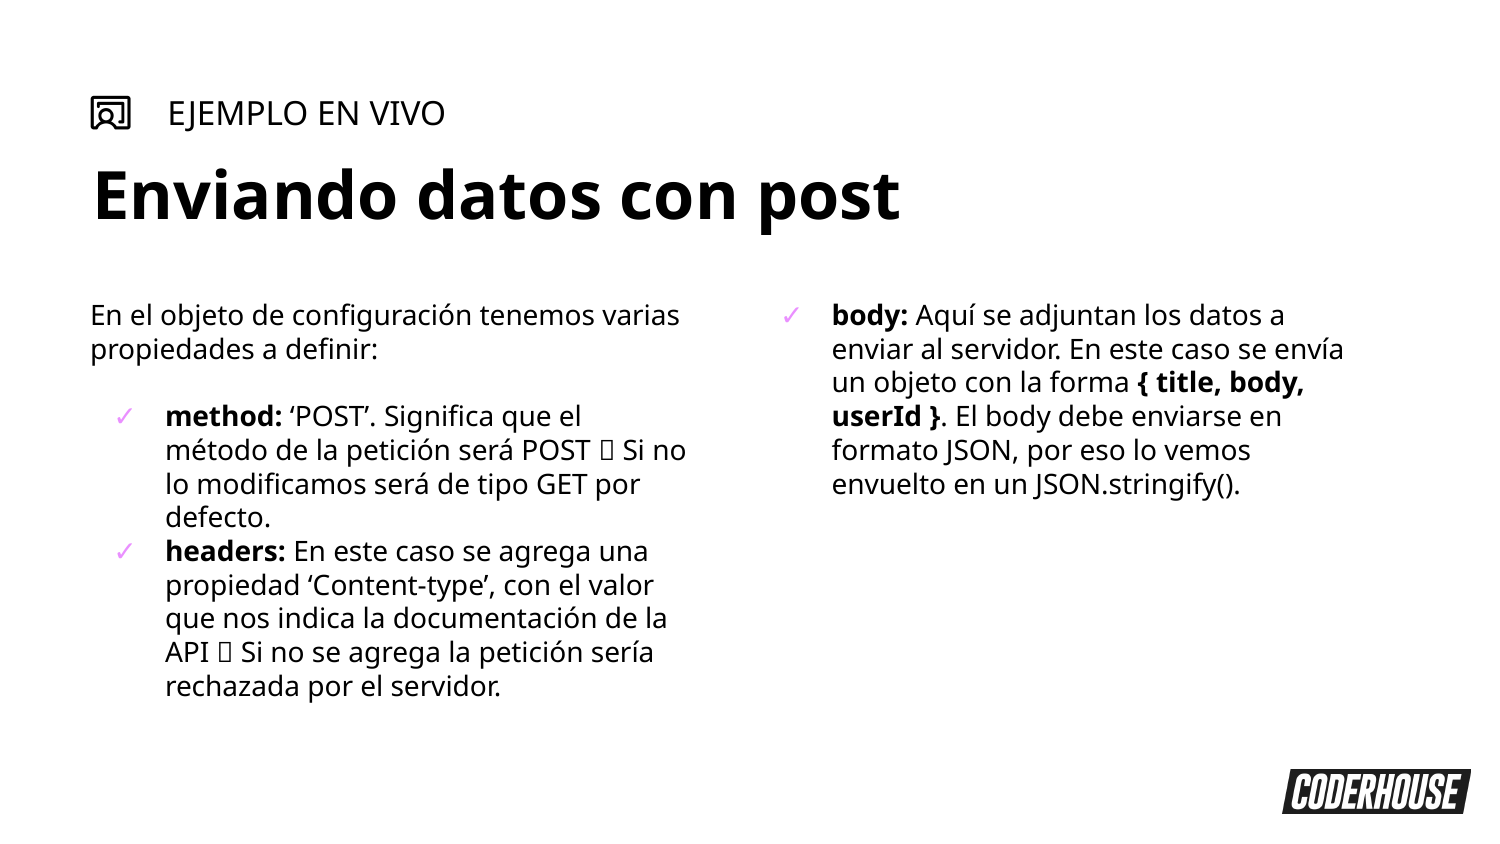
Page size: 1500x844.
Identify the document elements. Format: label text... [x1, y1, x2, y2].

picture [86, 87, 135, 137]
text_box body: Aquí se adjuntan los datos a enviar al servidor. En este caso se envía un objeto con la forma { title, body, userId }. El body debe enviarse en formato JSON, por eso lo vemos envuelto en un JSON.stringify(). [741, 282, 1371, 515]
picture [1281, 769, 1471, 814]
text_box EJEMPLO EN VIVO [152, 76, 632, 147]
text_box En el objeto de configuración tenemos varias propiedades a definir: method: ‘POST’. Significa que el método de la petición será POST 🚧 Si no lo modificamos será de tipo GET por defecto. headers: En este caso se agrega una propiedad ‘Content-type’, con el valor que nos indica la documentación de la API 🚧 Si no se agrega la petición sería rechazada por el servidor. [74, 282, 704, 718]
text_box [74, 76, 146, 133]
text_box Enviando datos con post [77, 147, 1057, 250]
